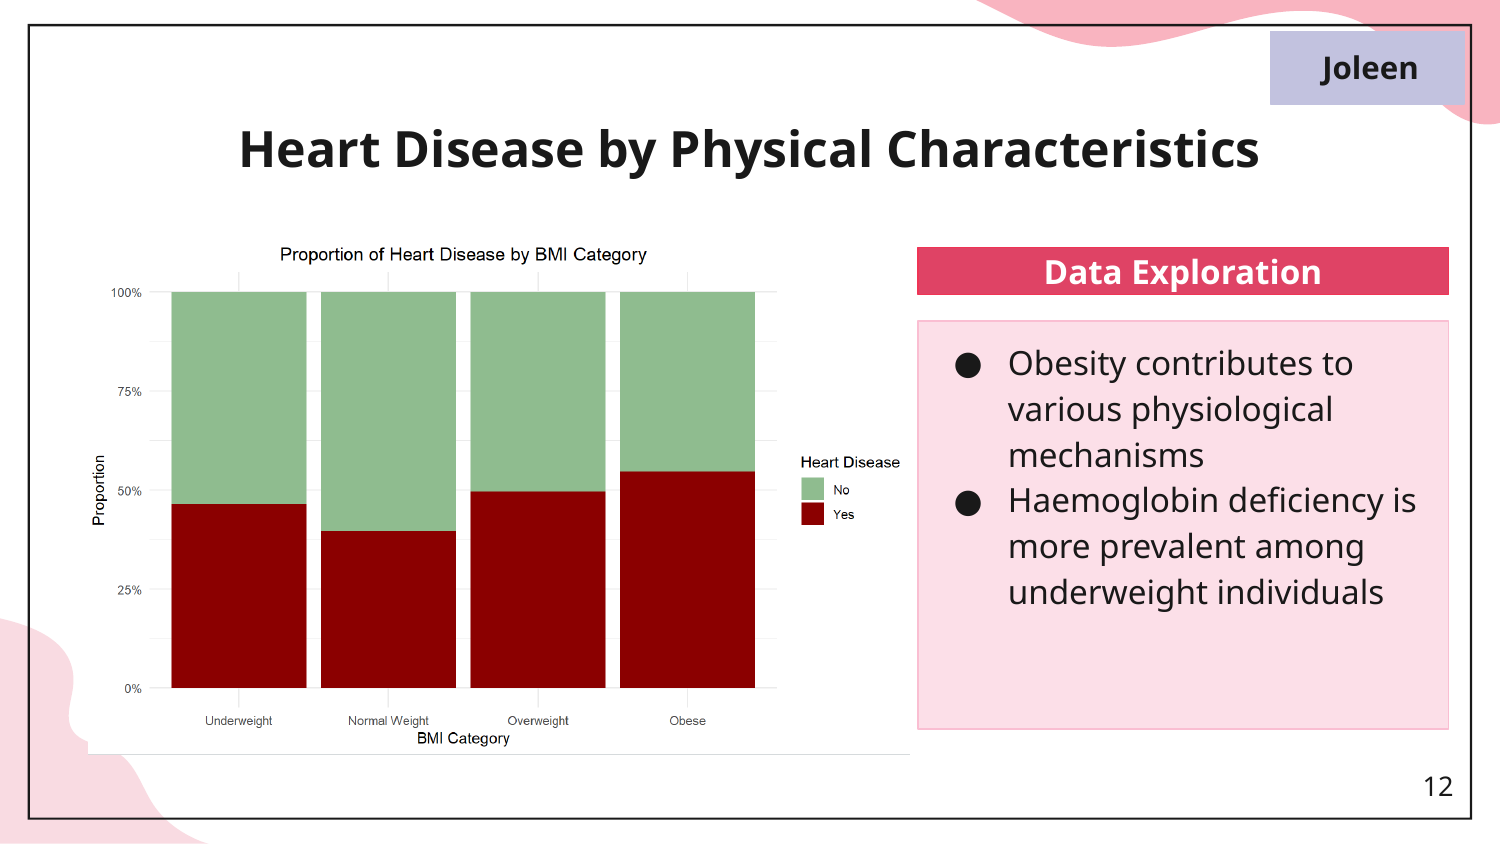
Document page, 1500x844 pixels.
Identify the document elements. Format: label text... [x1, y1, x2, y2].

text_box Data Exploration [917, 247, 1449, 295]
subtitle Joleen [1273, 35, 1469, 99]
picture [87, 239, 910, 755]
title Obesity contributes to various physiological mechanisms Haemoglobin deficiency is more prevalent among underweight individuals [917, 320, 1449, 730]
slide_number 12 [1378, 754, 1469, 819]
title Heart Disease by Physical Characteristics [113, 78, 1387, 217]
